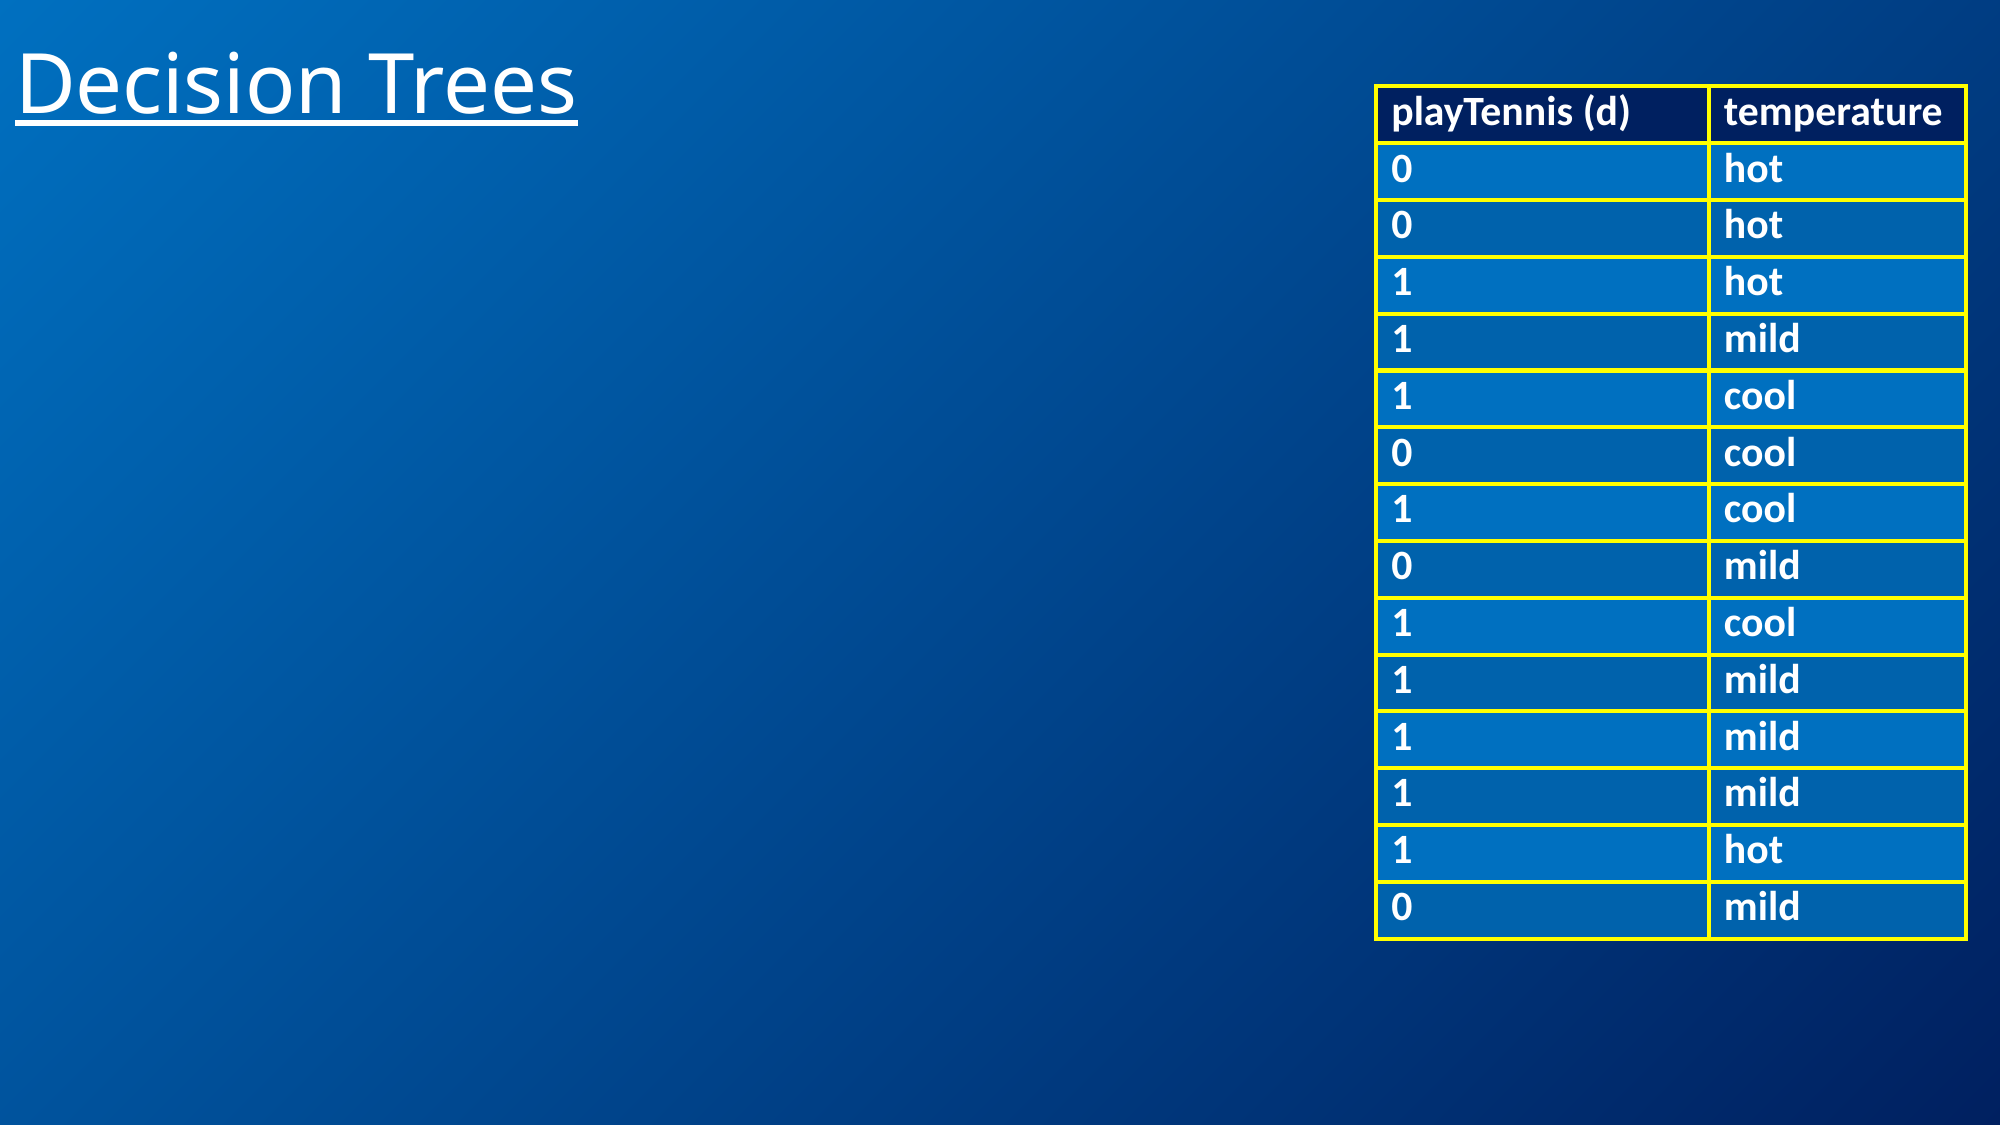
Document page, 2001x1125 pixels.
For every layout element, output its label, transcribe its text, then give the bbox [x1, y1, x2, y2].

table_cell cool [1711, 486, 1964, 539]
table_cell hot [1711, 827, 1964, 880]
table_cell 0 [1378, 145, 1707, 198]
table_cell 1 [1378, 373, 1707, 425]
table_cell 1 [1378, 316, 1707, 368]
table_cell mild [1711, 543, 1964, 596]
table_header playTennis (d) [1378, 88, 1707, 141]
title Decision Trees [0, 1, 1806, 172]
table_cell cool [1711, 373, 1964, 425]
table_cell mild [1711, 770, 1964, 823]
table_cell 0 [1378, 884, 1707, 937]
table_cell 1 [1378, 259, 1707, 312]
table_cell mild [1711, 657, 1964, 709]
table_cell mild [1711, 316, 1964, 368]
table_cell 1 [1378, 770, 1707, 823]
table_cell 1 [1378, 827, 1707, 880]
table_cell cool [1711, 600, 1964, 653]
table_cell mild [1711, 884, 1964, 937]
table_cell 1 [1378, 713, 1707, 766]
table_cell cool [1711, 429, 1964, 482]
table_cell mild [1711, 713, 1964, 766]
table_cell hot [1711, 259, 1964, 312]
table_cell 1 [1378, 600, 1707, 653]
table_cell 1 [1378, 657, 1707, 709]
table_cell hot [1711, 202, 1964, 255]
table_cell 0 [1378, 429, 1707, 482]
table_header temperature [1711, 88, 1964, 141]
table_cell 0 [1378, 543, 1707, 596]
table_cell 1 [1378, 486, 1707, 539]
table_cell hot [1711, 145, 1964, 198]
table_cell 0 [1378, 202, 1707, 255]
